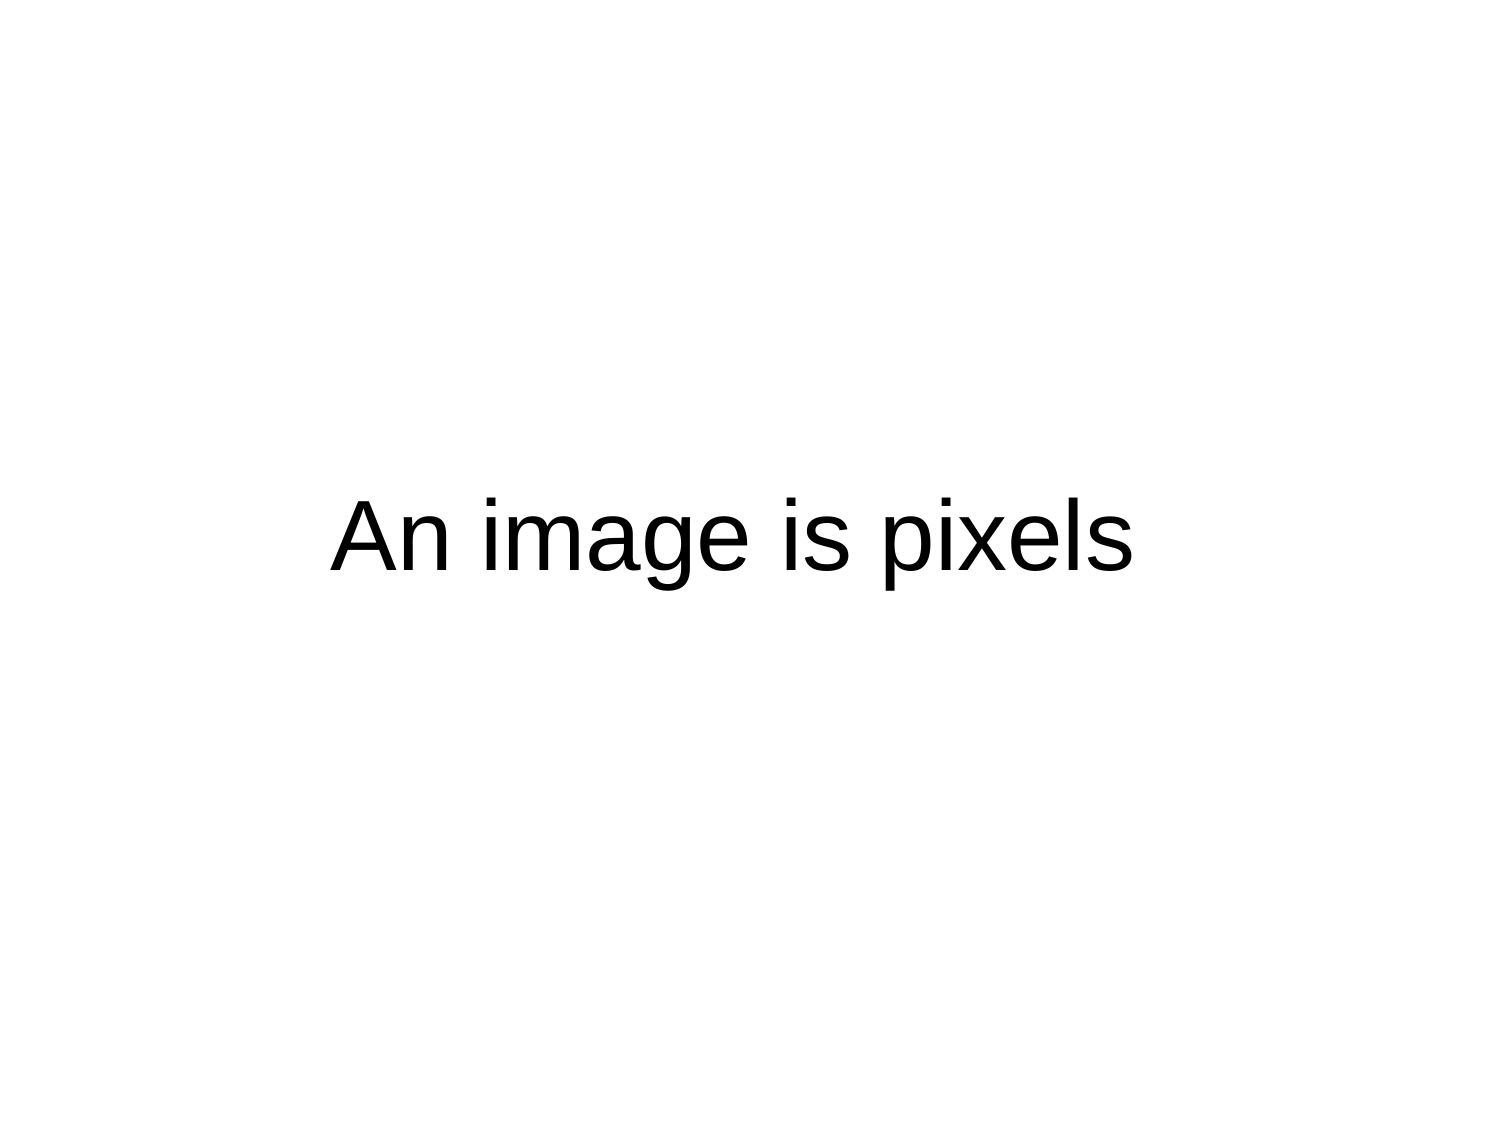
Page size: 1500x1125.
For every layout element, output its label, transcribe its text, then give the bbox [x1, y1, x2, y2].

text_box An image is pixels [58, 467, 1409, 595]
